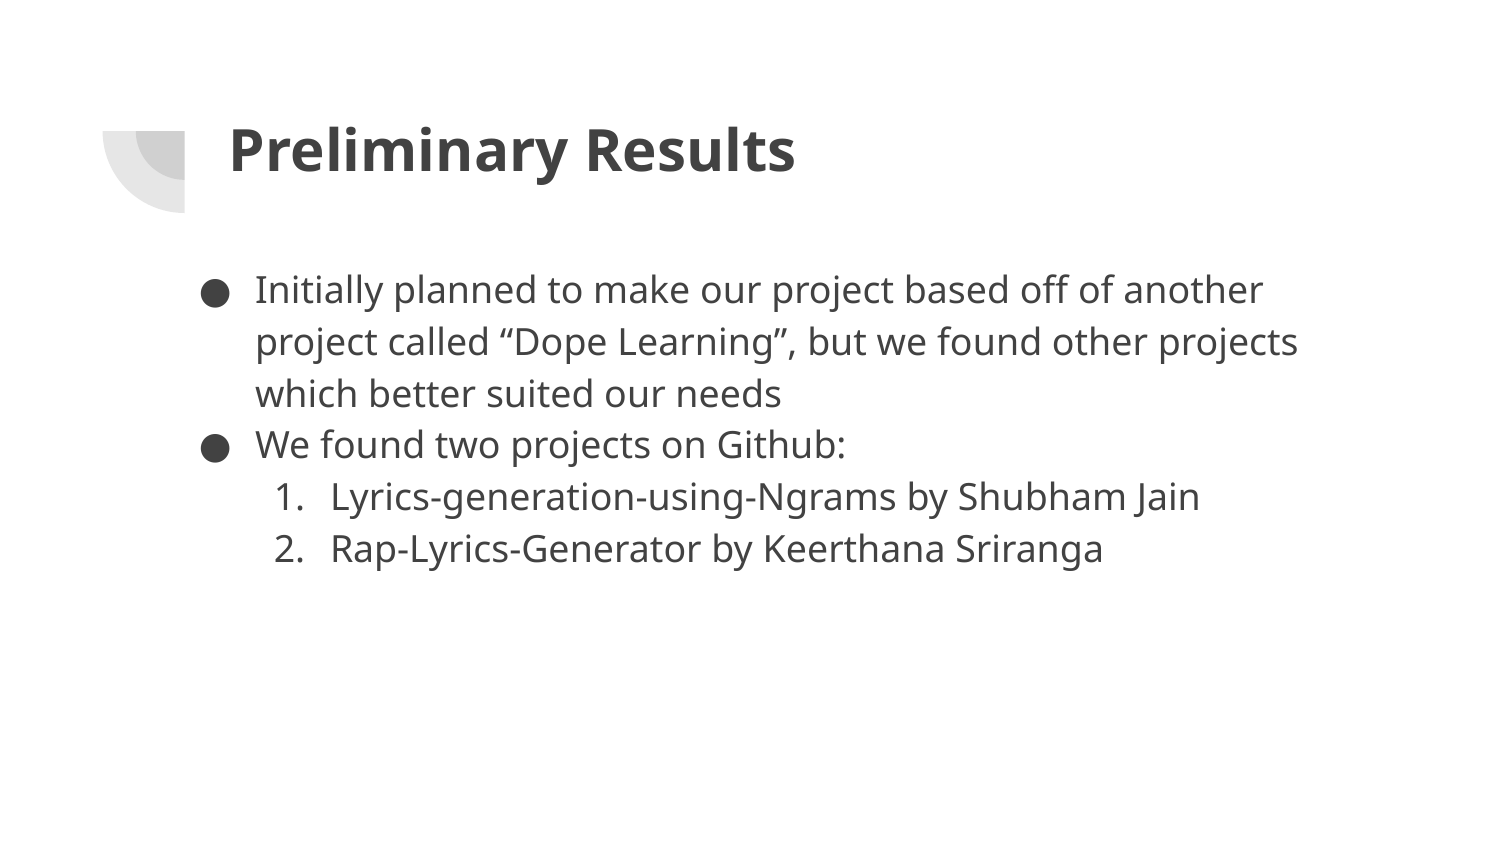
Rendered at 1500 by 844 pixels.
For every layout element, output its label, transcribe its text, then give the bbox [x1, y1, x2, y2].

list Initially planned to make our project based off of another project called “Dope Learning”, but we found other projects which better suited our needs We found two projects on Github: Lyrics-generation-using-Ngrams by Shubham Jain Rap-Lyrics-Generator by Keerthana Sriranga [165, 244, 1319, 662]
title Preliminary Results [213, 98, 1368, 263]
